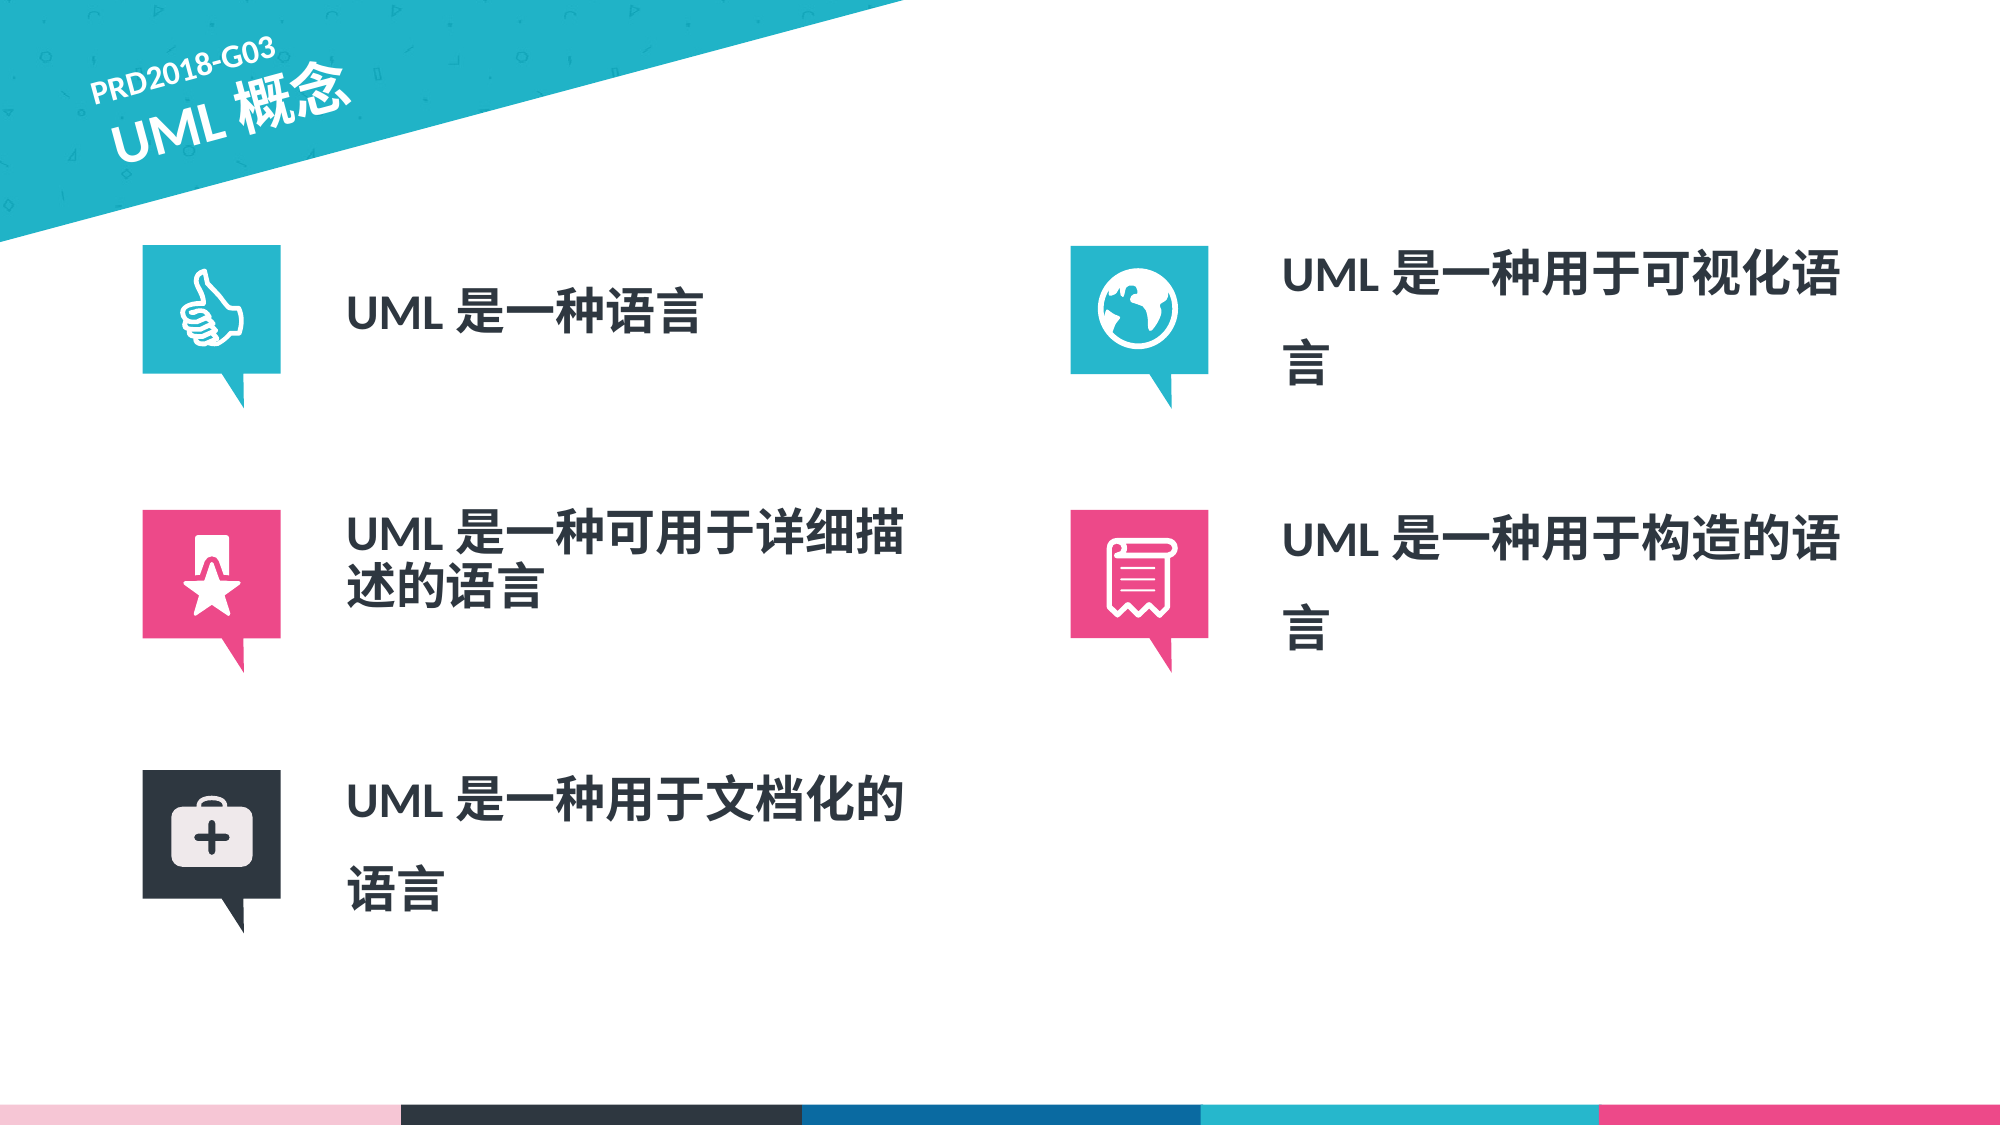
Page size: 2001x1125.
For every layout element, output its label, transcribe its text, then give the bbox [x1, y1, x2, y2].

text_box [142, 242, 955, 409]
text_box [1106, 537, 1178, 618]
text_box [142, 730, 955, 934]
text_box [183, 535, 241, 616]
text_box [0, 1104, 2000, 1125]
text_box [1070, 468, 1891, 673]
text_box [142, 499, 955, 673]
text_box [1070, 204, 1891, 409]
text_box PRD2018-G03 UML概念 [69, 0, 374, 191]
text_box [0, 0, 904, 243]
